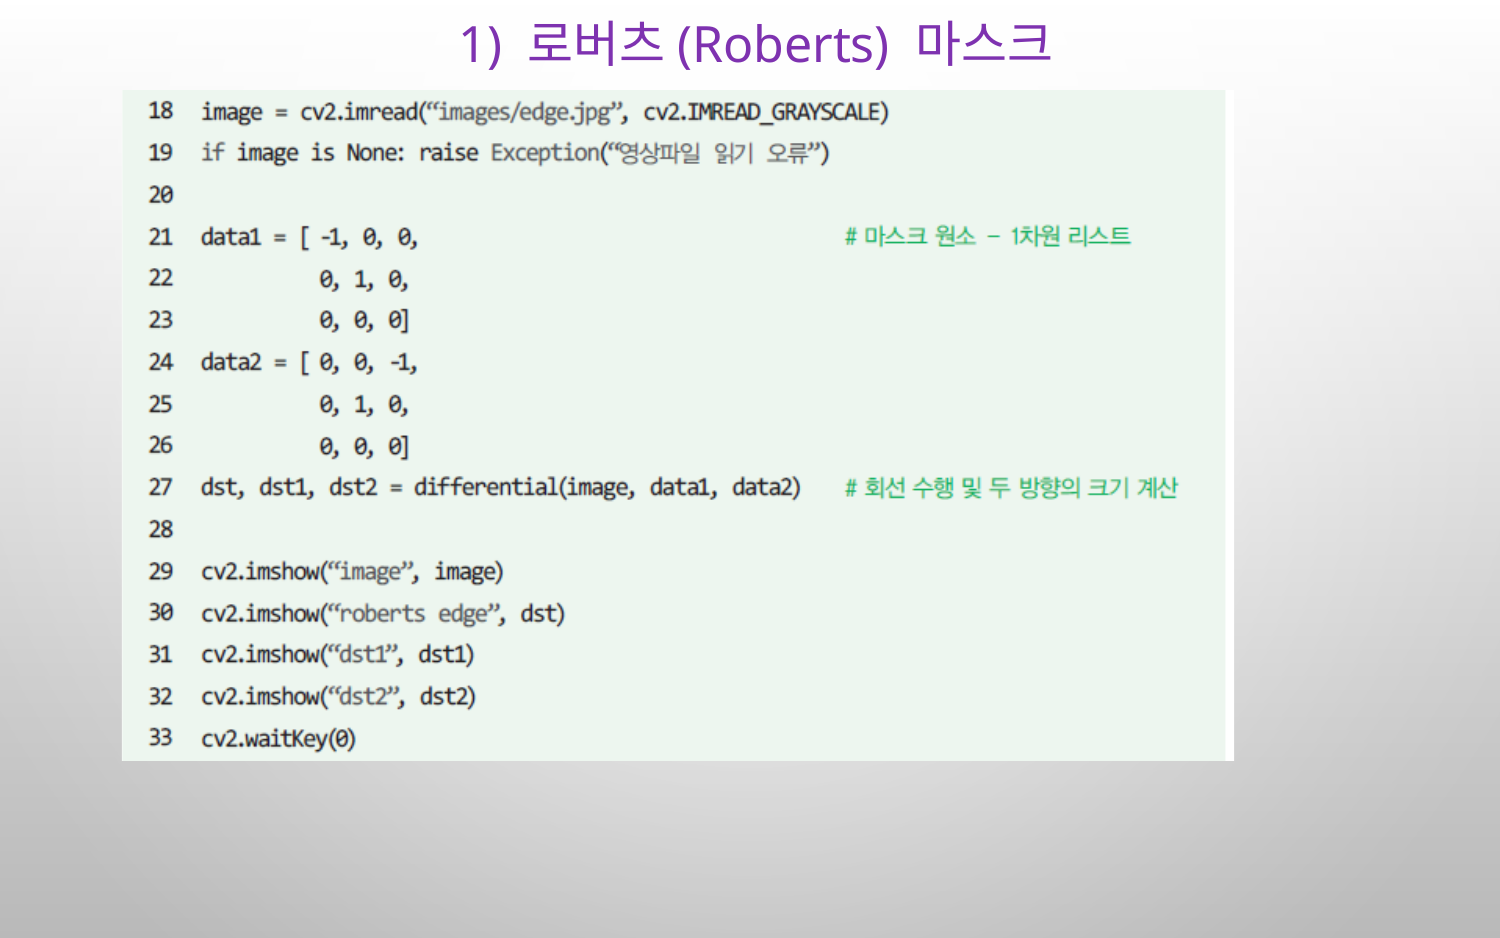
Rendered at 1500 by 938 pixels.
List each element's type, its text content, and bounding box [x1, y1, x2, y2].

picture [0, 0, 1500, 938]
title 1) 로버츠(Roberts) 마스크 [53, 3, 1459, 89]
